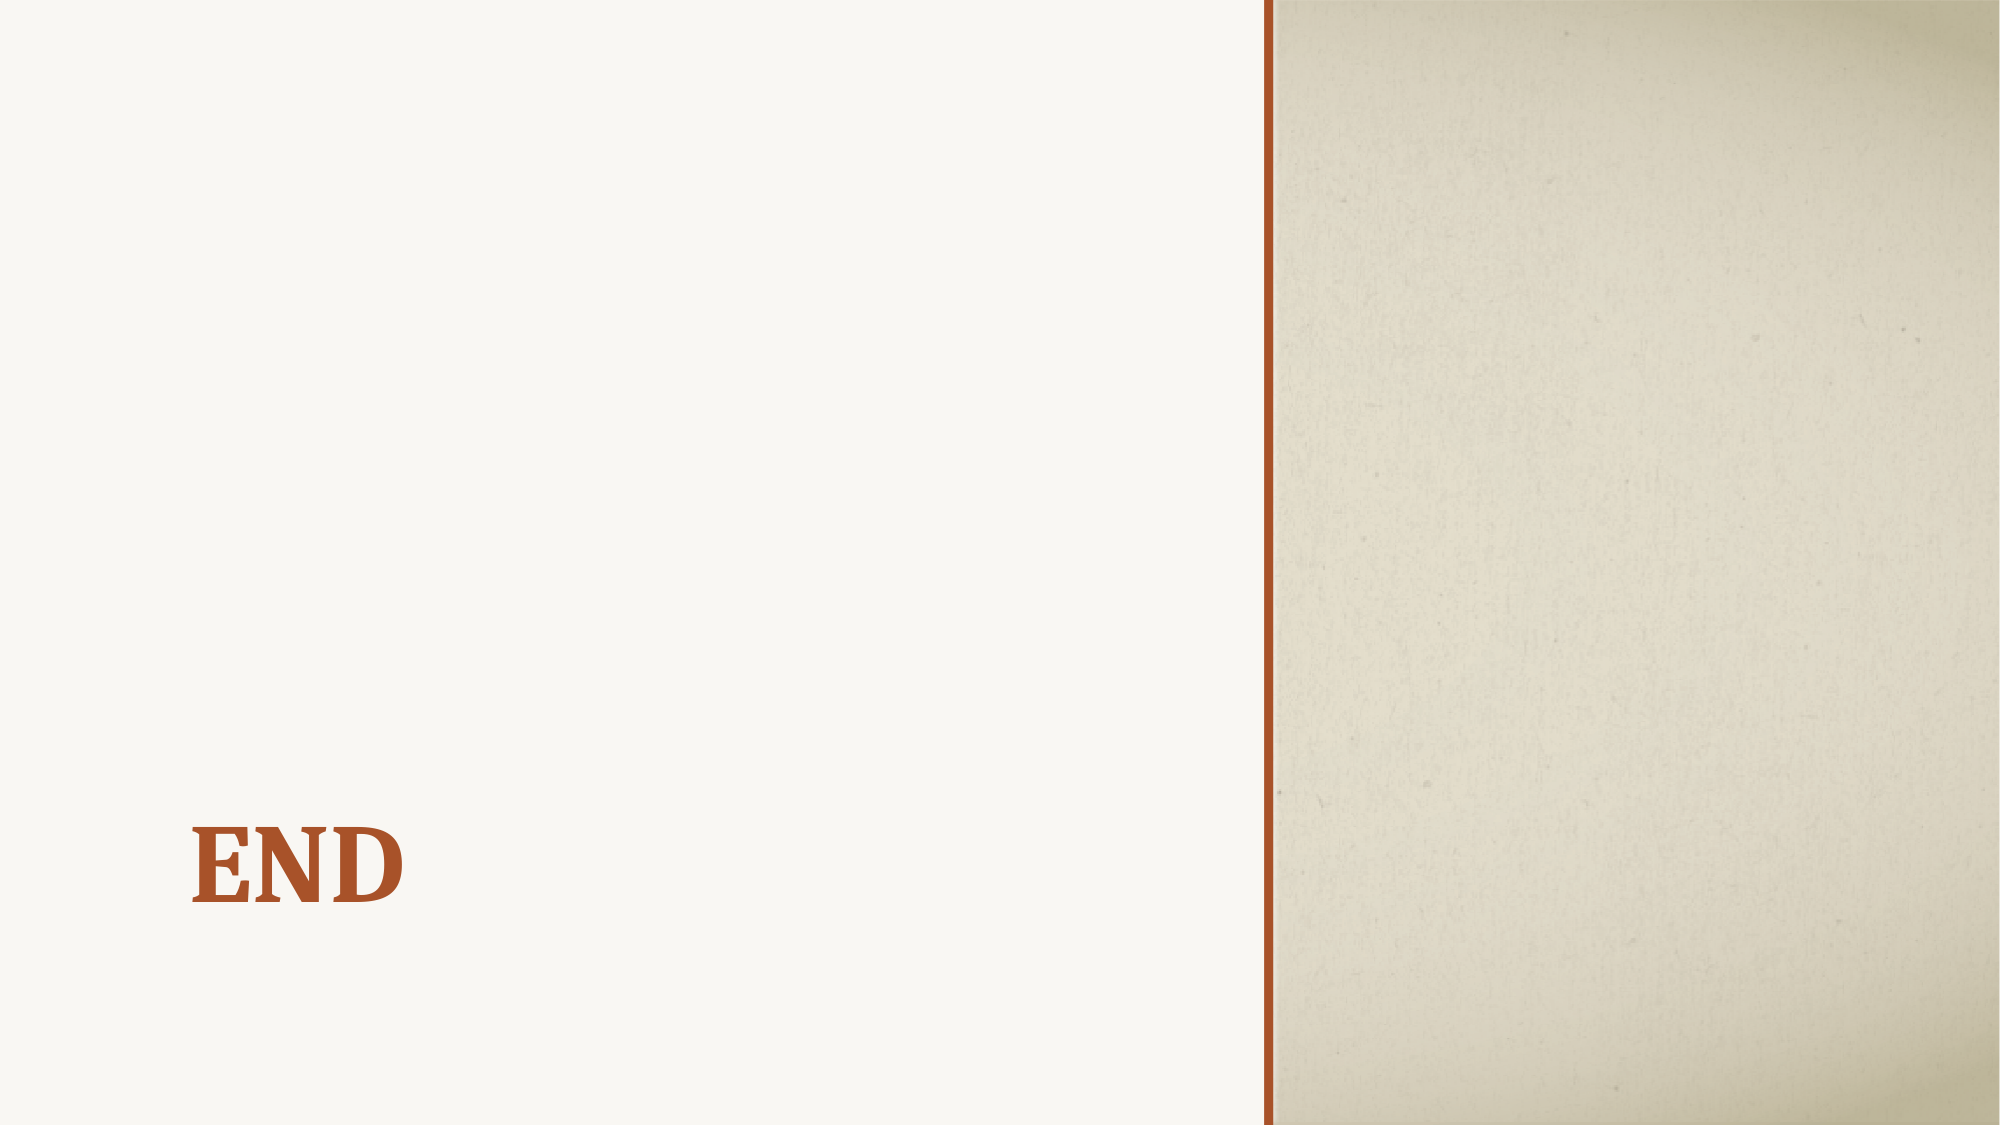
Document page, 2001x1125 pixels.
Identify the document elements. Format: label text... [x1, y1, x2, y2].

picture [1274, 0, 2000, 1125]
title END [174, 256, 1150, 932]
